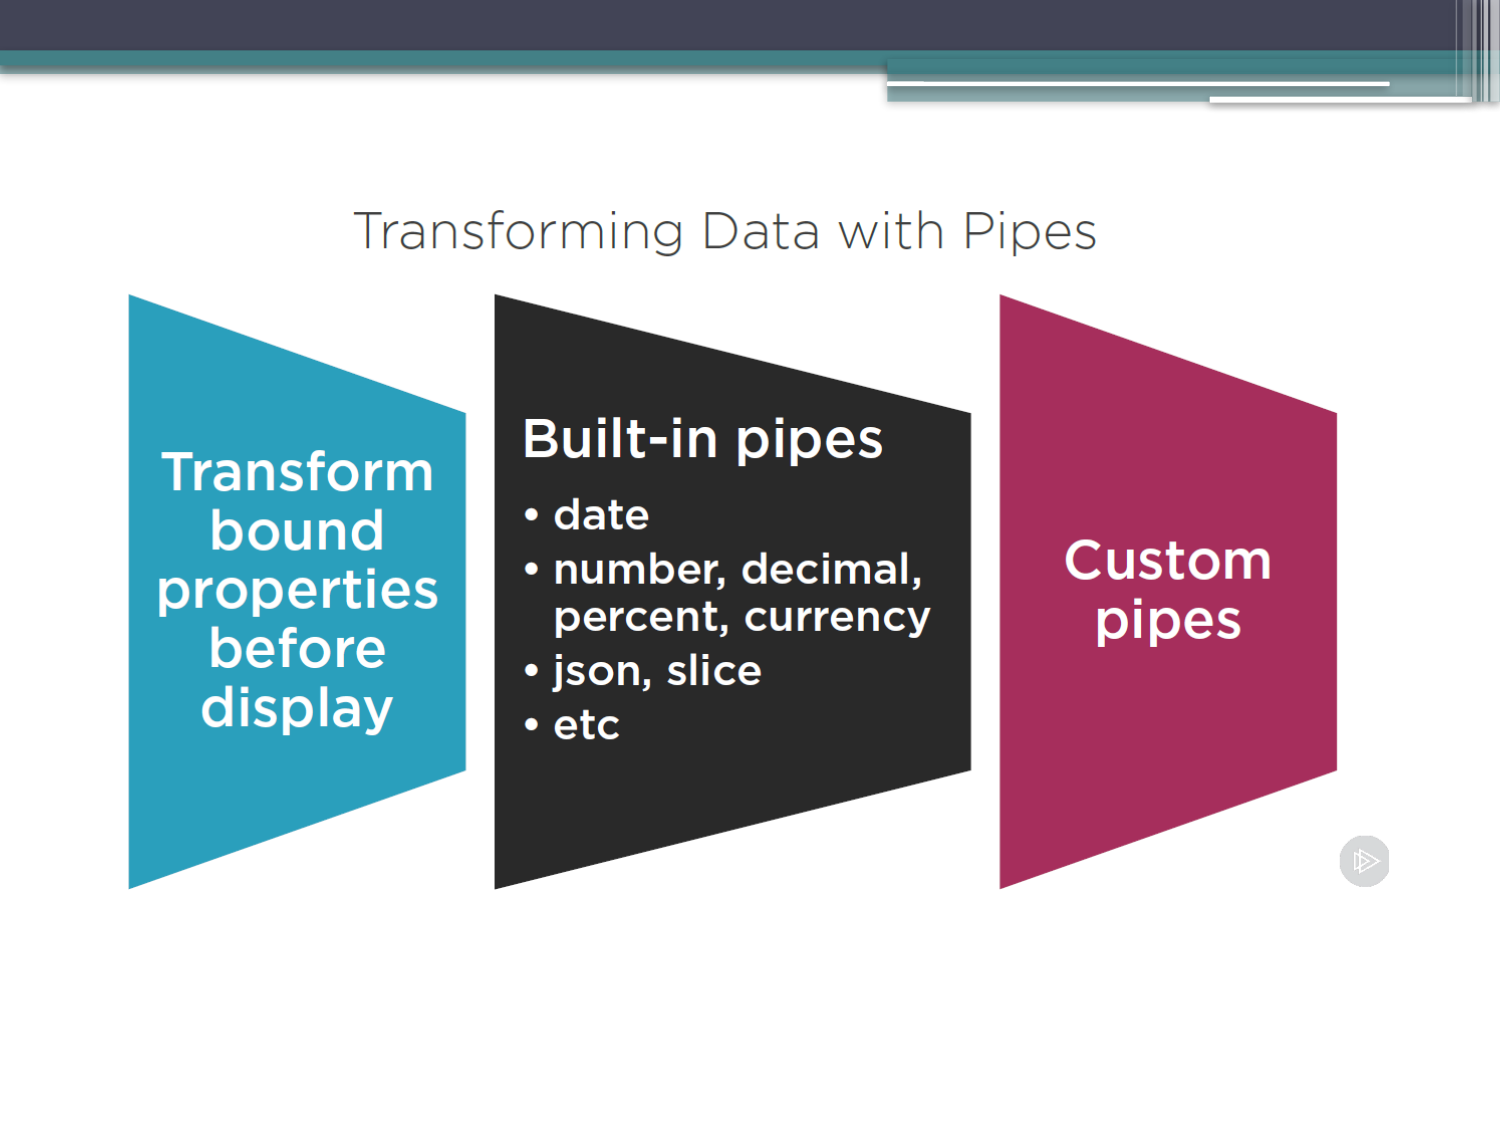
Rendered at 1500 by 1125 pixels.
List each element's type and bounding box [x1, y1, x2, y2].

list [87, 187, 1390, 898]
